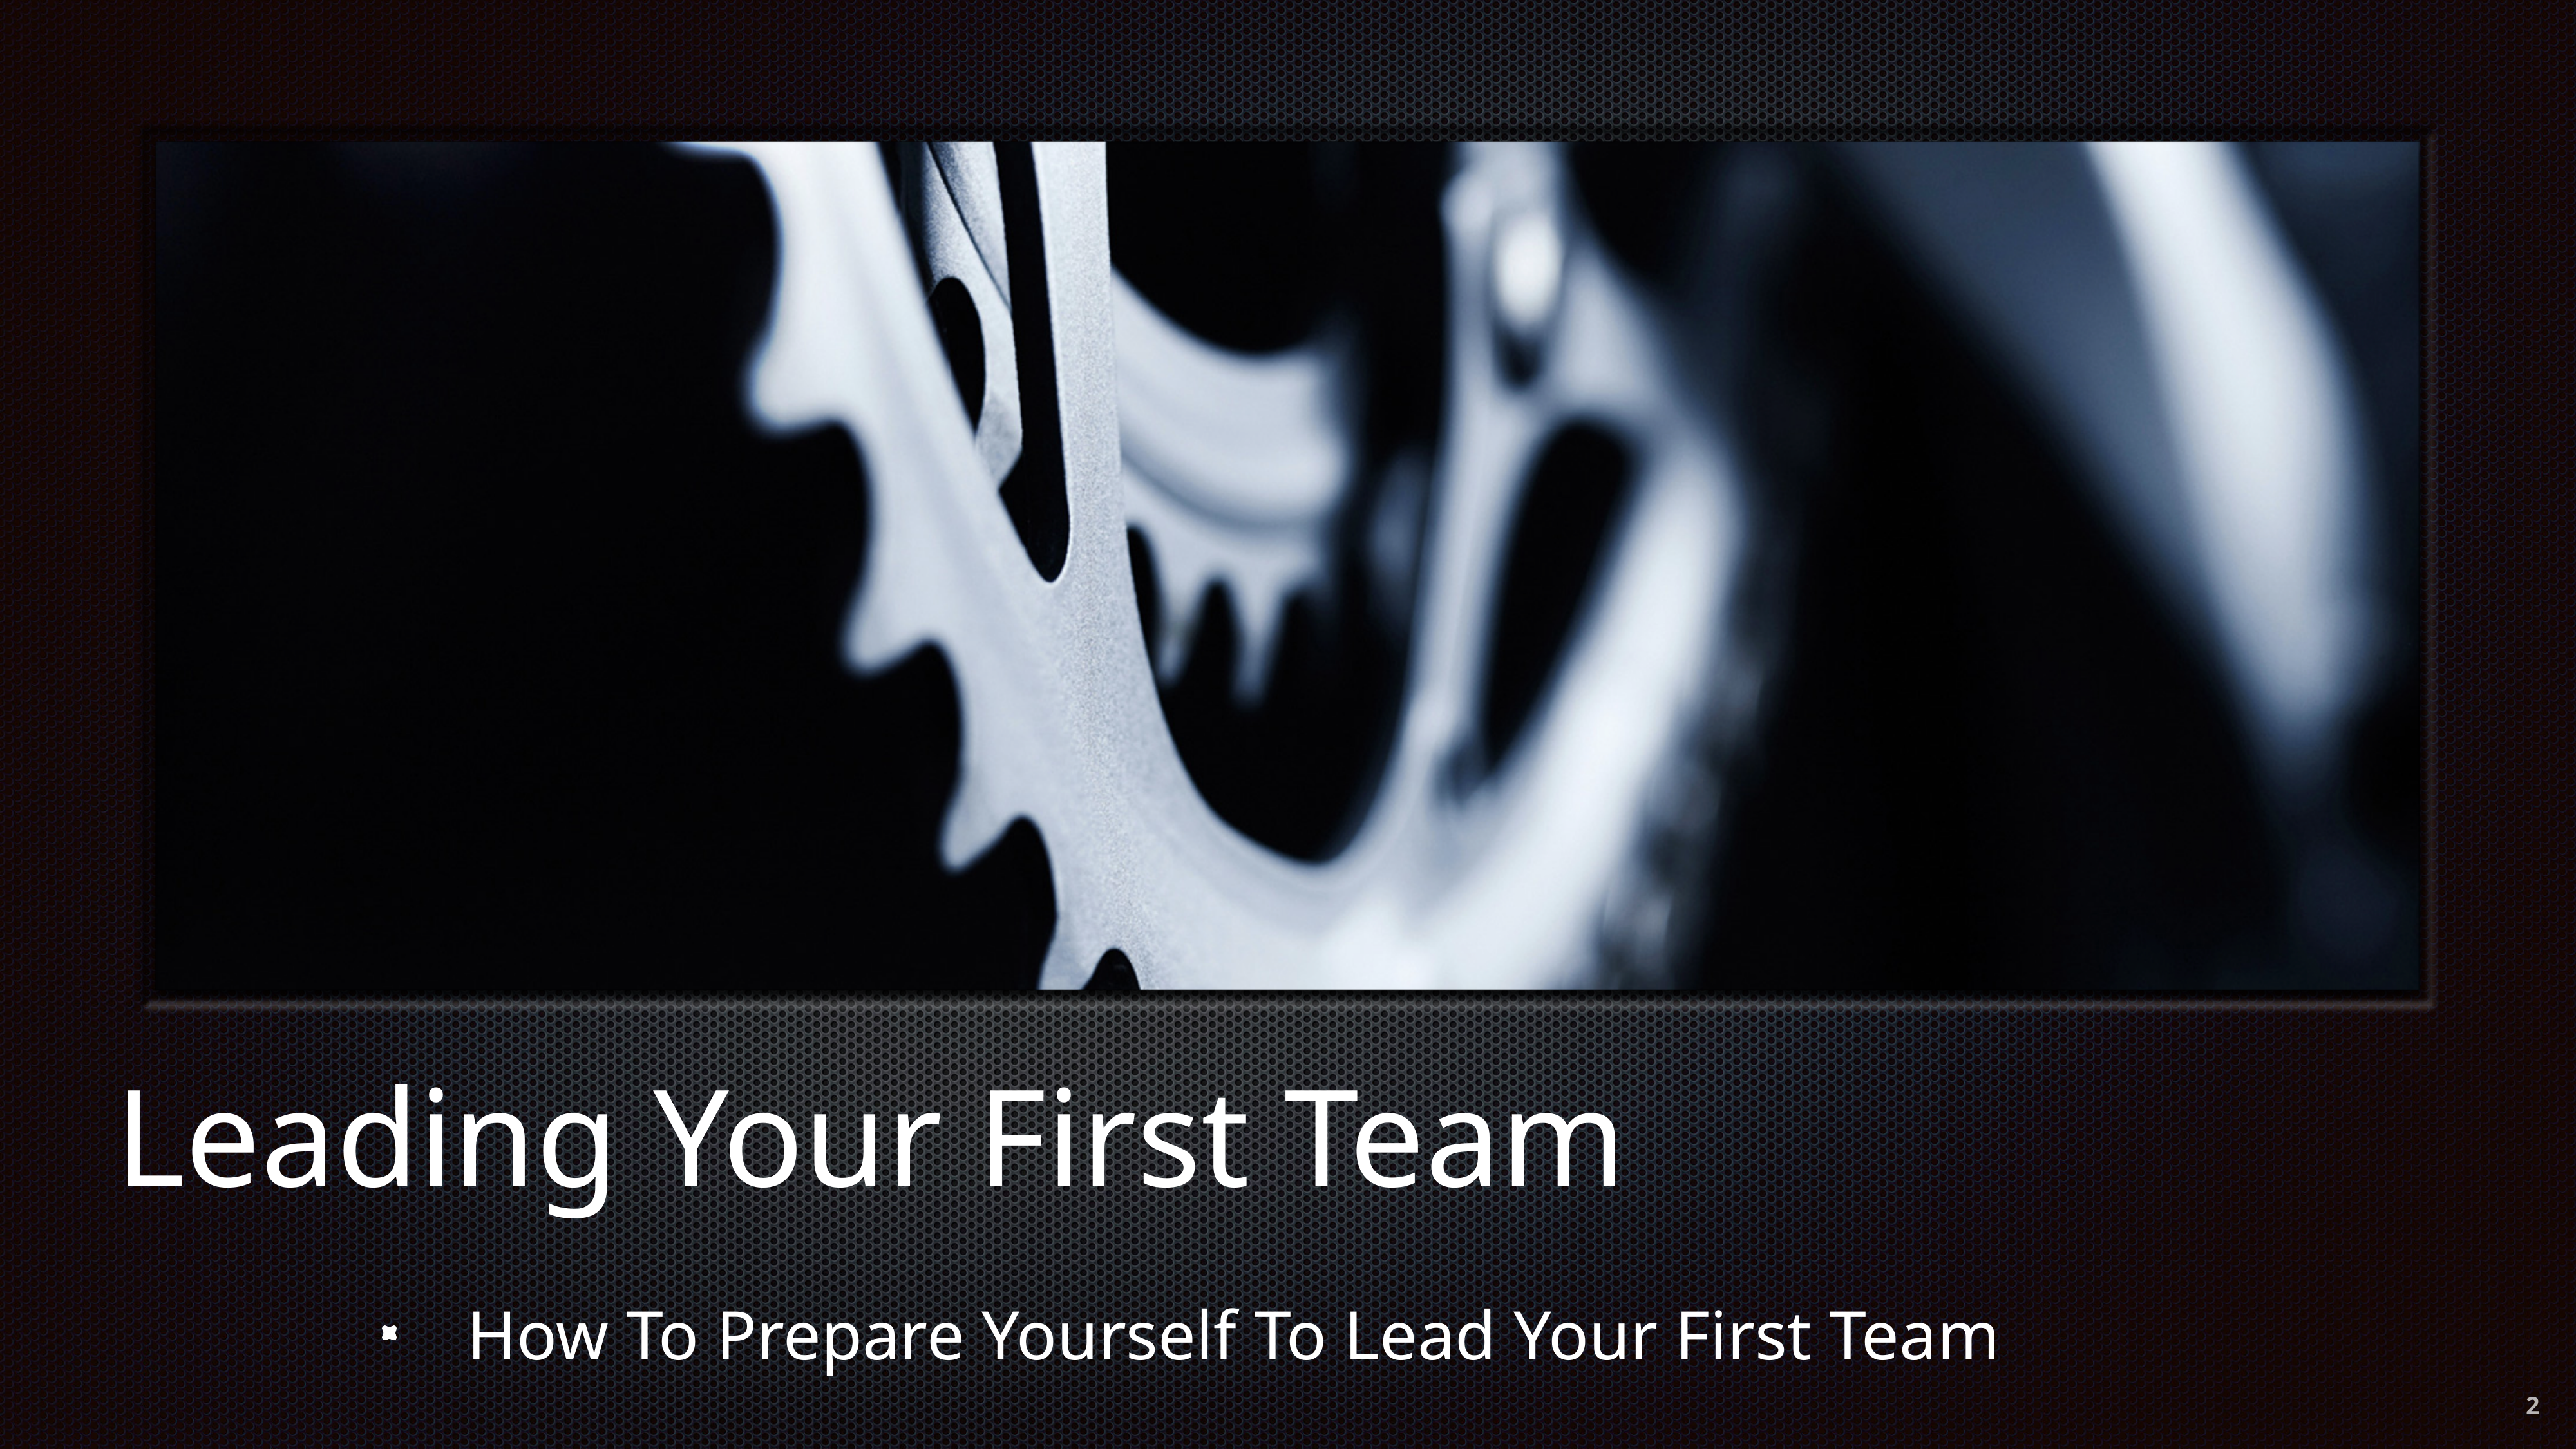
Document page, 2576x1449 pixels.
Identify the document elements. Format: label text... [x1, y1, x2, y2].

list How To Prepare Yourself To Lead Your First Team [376, 1217, 2255, 1449]
picture [0, 0, 2576, 1449]
title Leading Your First Team [109, 1018, 2375, 1251]
picture [382, 1325, 397, 1340]
slide_number 2 [2505, 1386, 2546, 1428]
